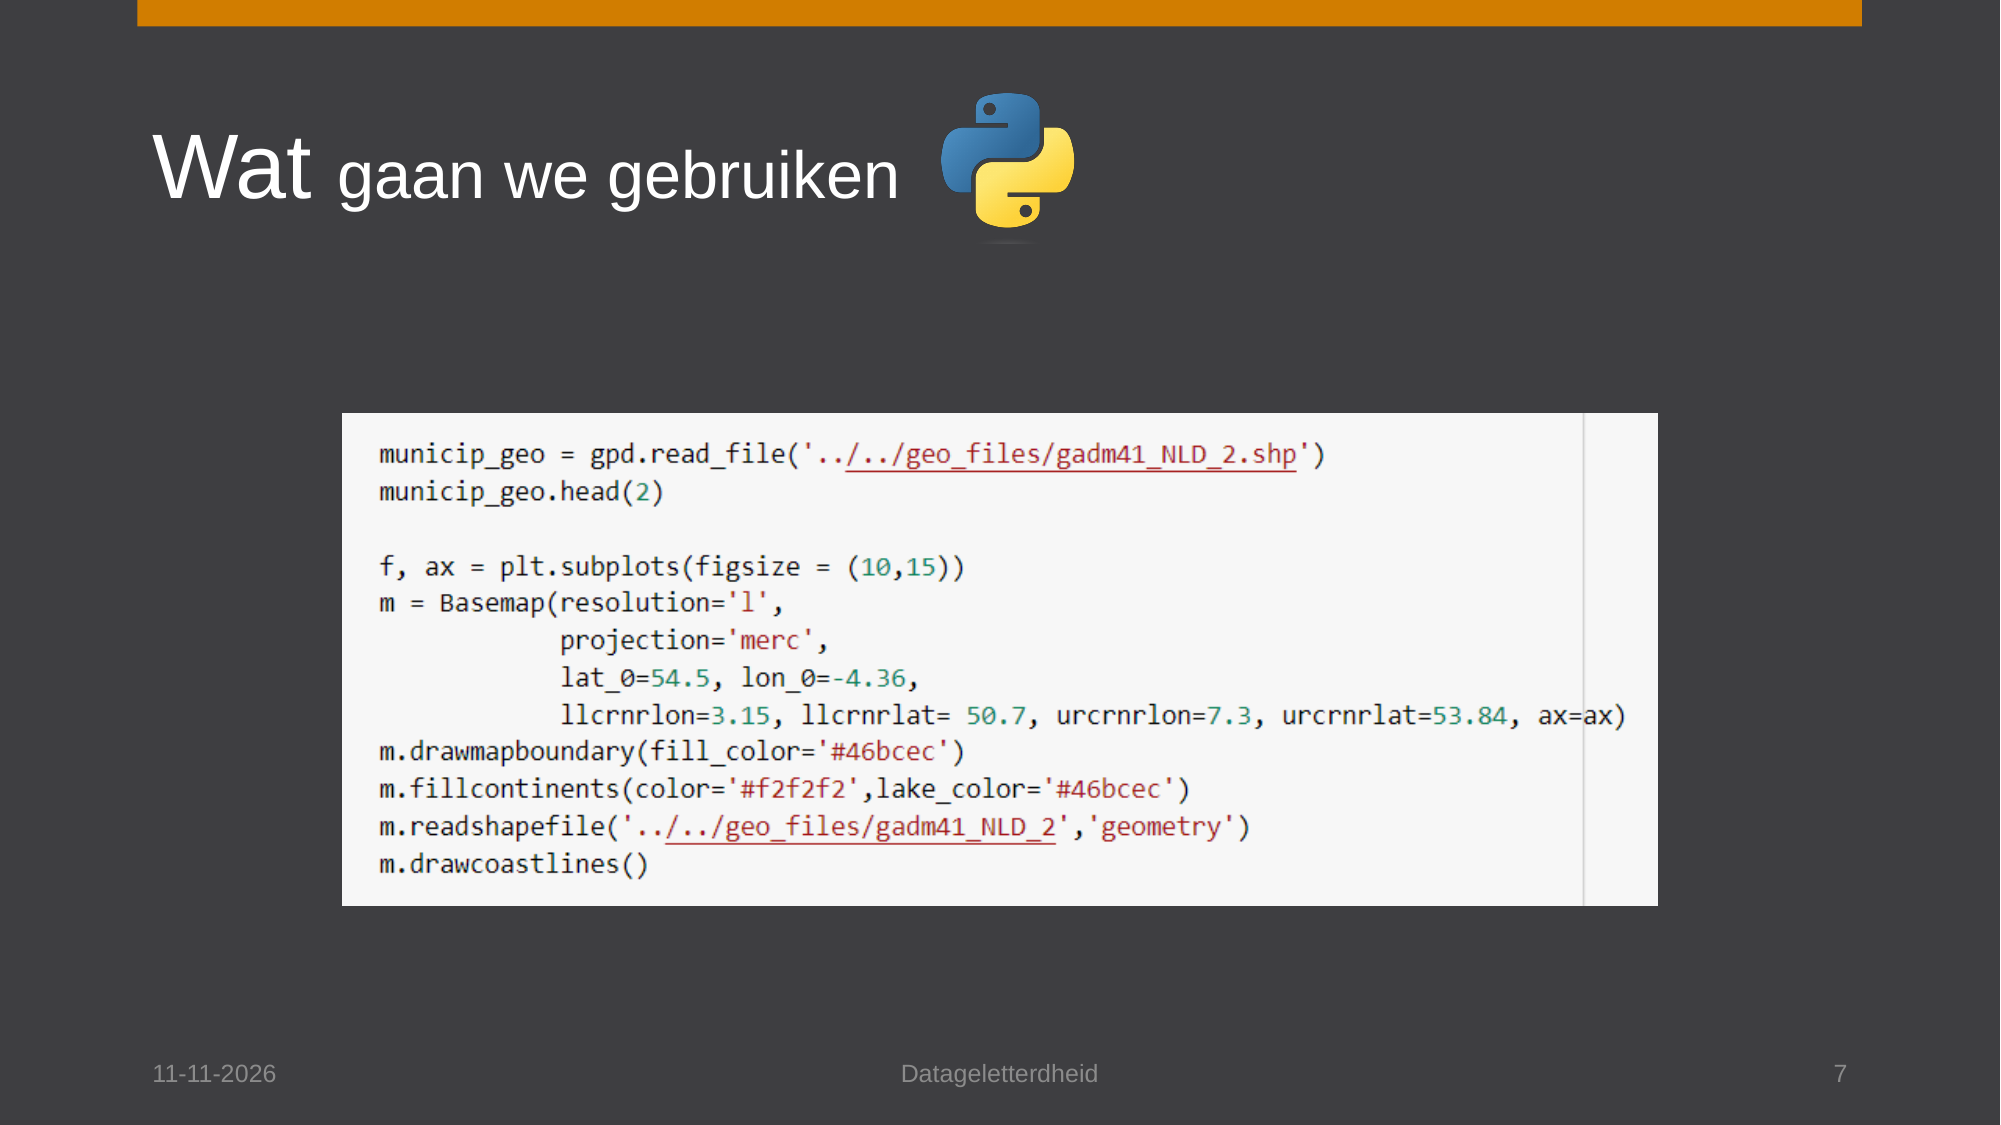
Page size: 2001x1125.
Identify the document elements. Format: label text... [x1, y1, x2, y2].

footer Datageletterdheid [662, 1042, 1338, 1103]
picture [941, 93, 1079, 244]
picture [342, 413, 1658, 906]
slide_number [137, 1042, 588, 1103]
slide_number 7 [1412, 1042, 1863, 1103]
title Wat gaan we gebruiken [137, 59, 1863, 278]
